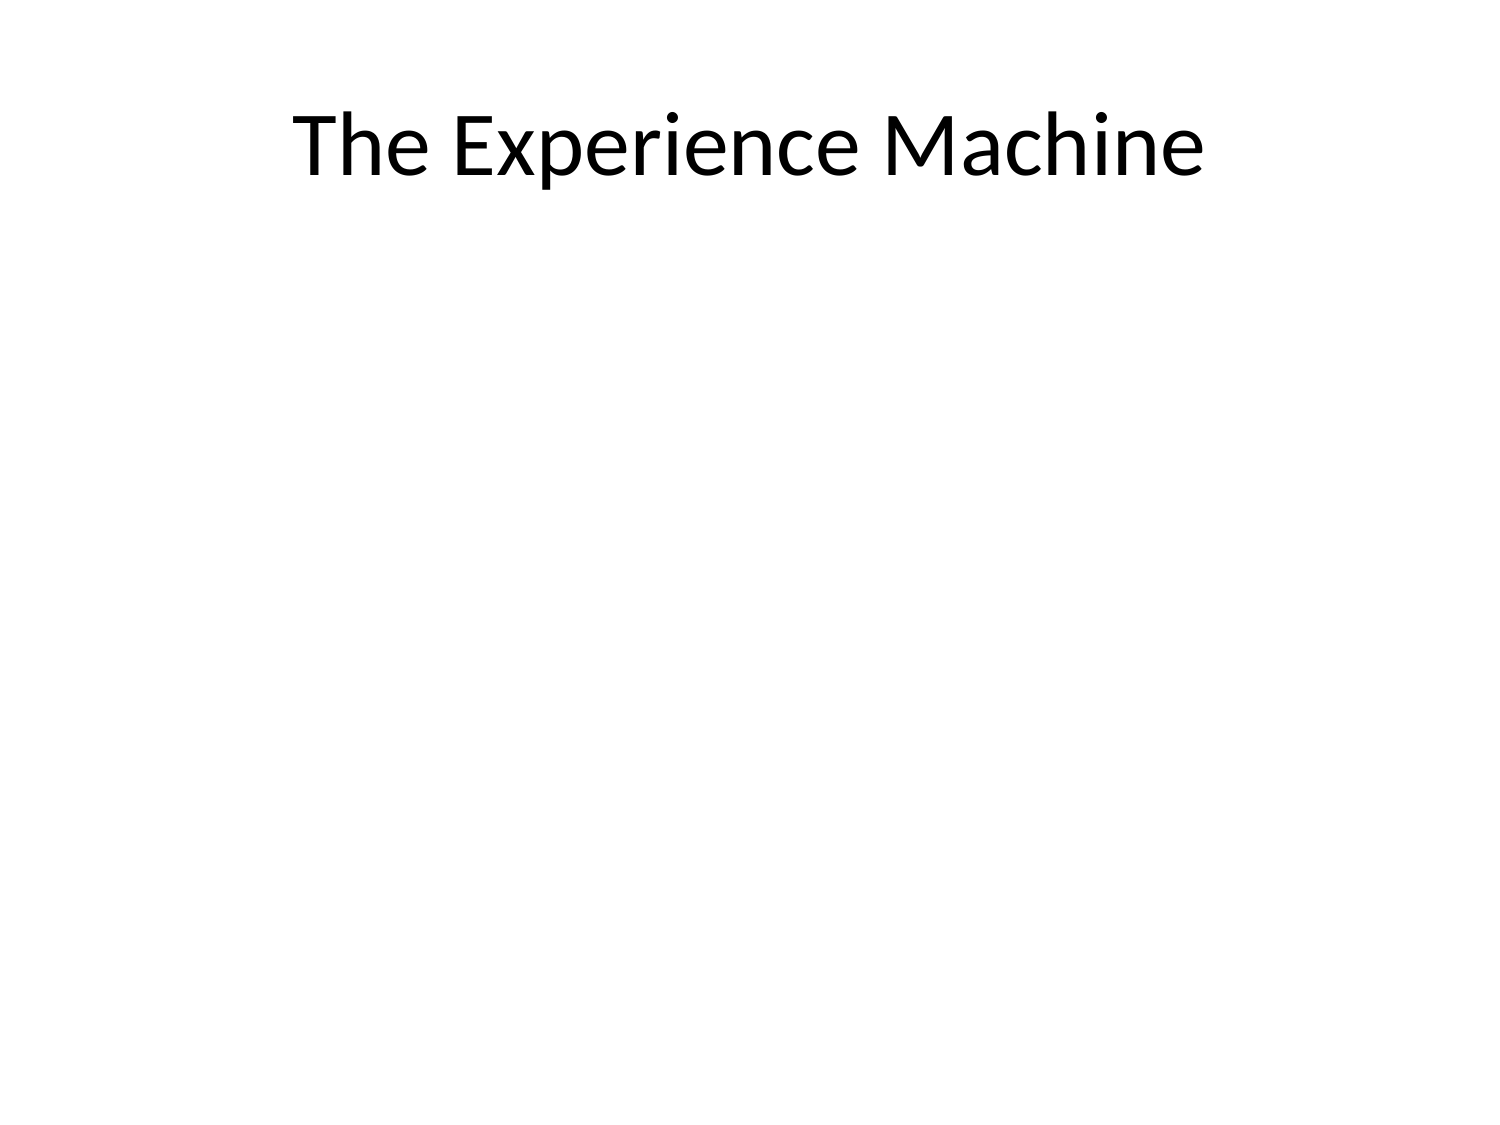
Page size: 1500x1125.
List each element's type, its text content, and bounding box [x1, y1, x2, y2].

title The Experience Machine [75, 45, 1425, 233]
